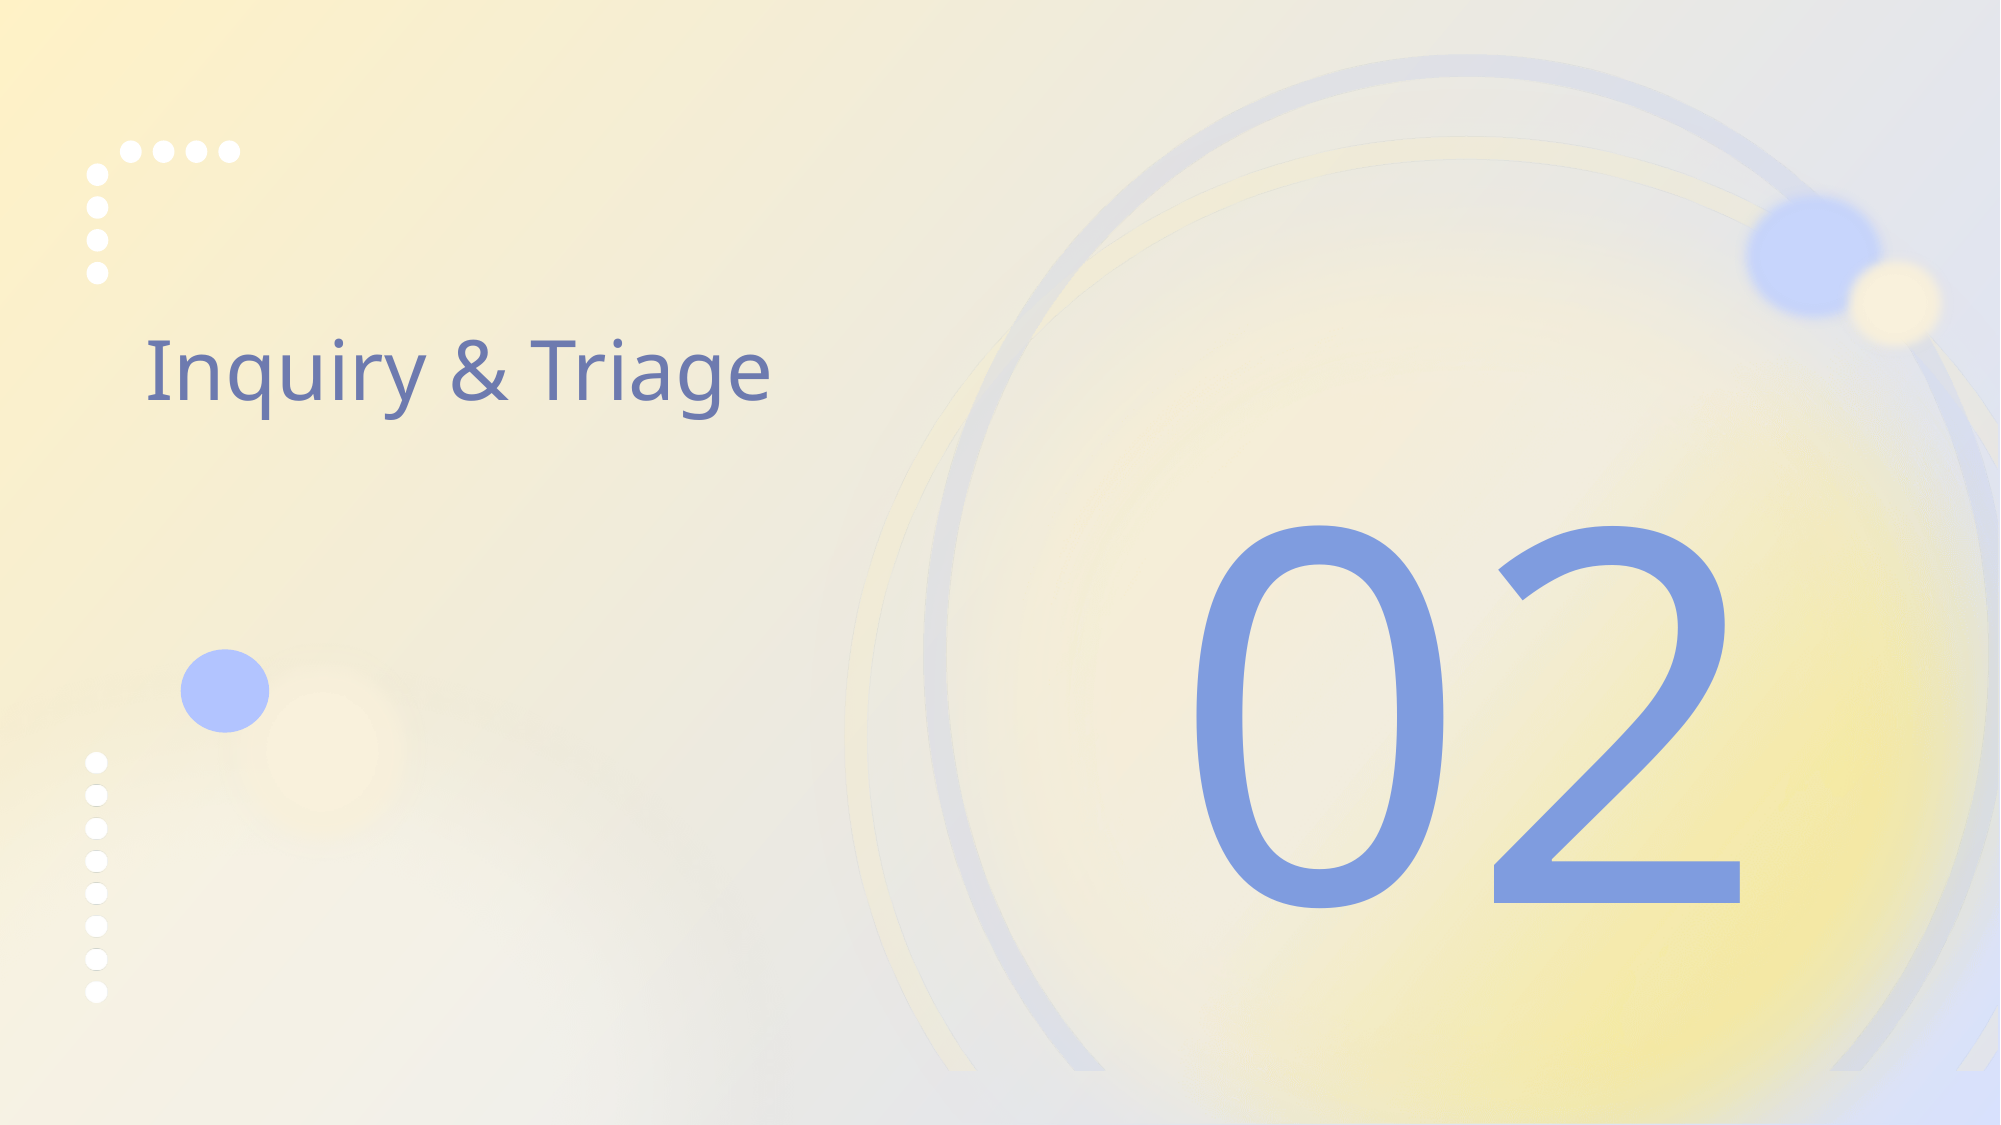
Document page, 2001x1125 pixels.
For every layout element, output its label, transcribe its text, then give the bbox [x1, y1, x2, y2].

text_box [86, 196, 109, 219]
text_box Inquiry & Triage [130, 309, 808, 425]
text_box [185, 140, 208, 163]
text_box [152, 140, 175, 163]
picture [0, 54, 1999, 1125]
text_box [86, 229, 109, 252]
text_box [86, 261, 109, 285]
text_box [86, 163, 109, 186]
text_box [119, 140, 142, 163]
text_box [218, 140, 241, 163]
